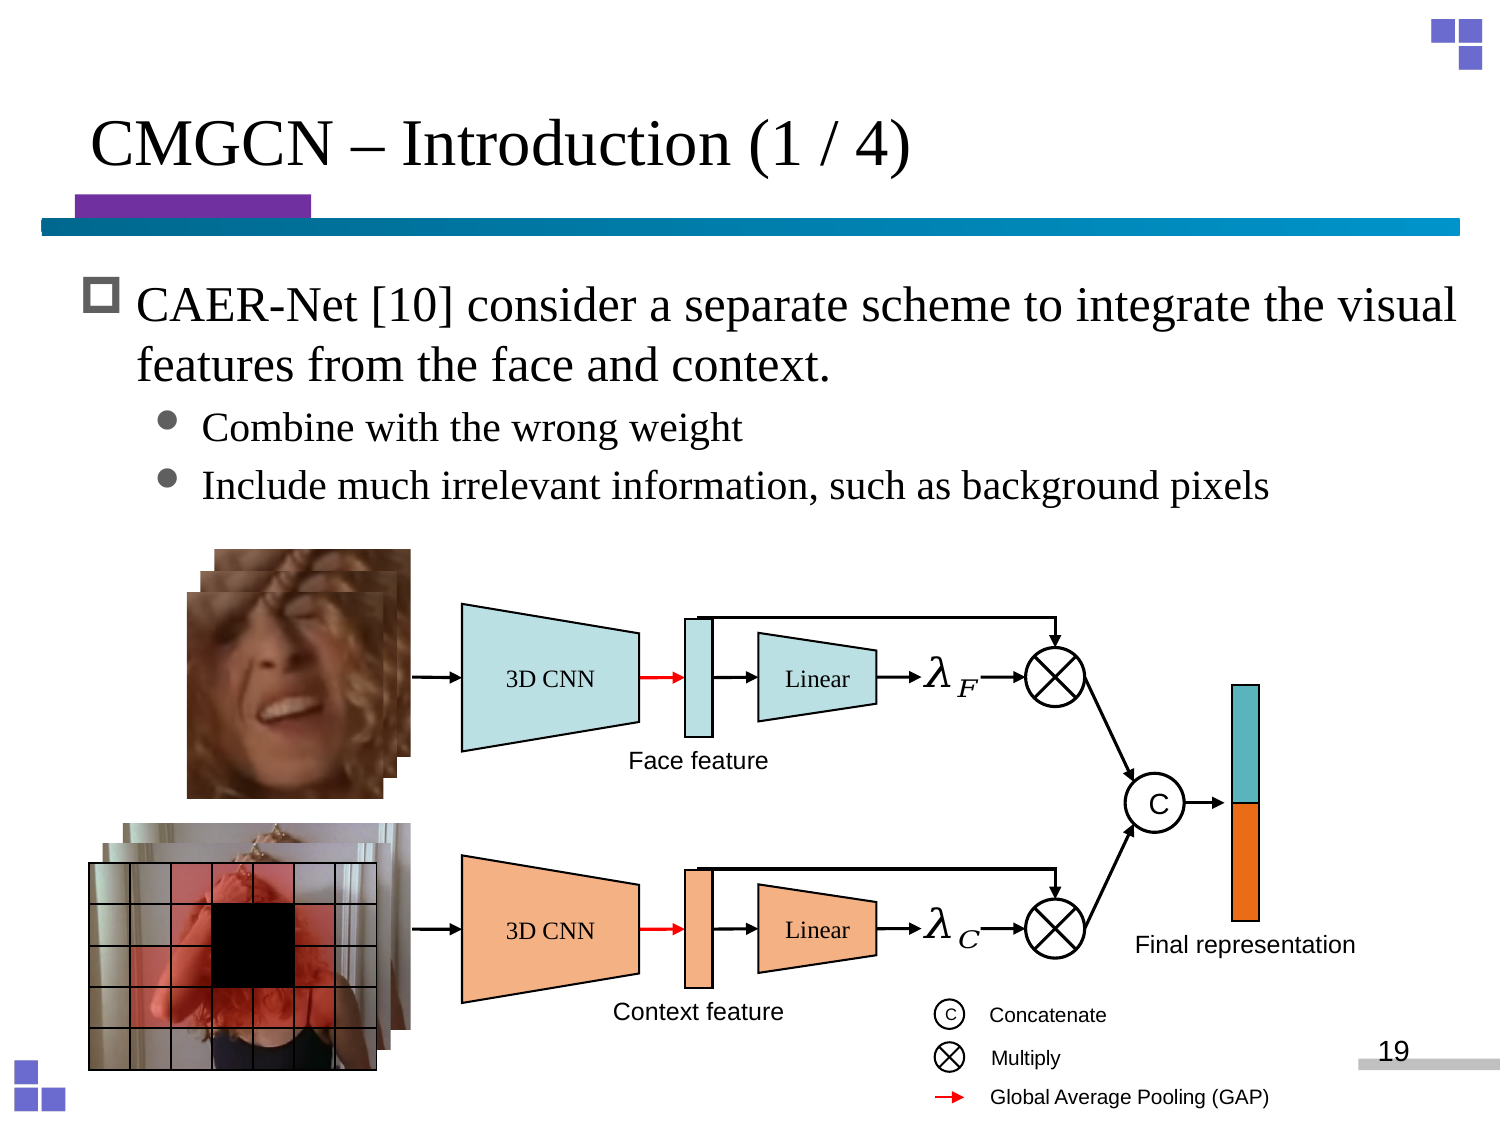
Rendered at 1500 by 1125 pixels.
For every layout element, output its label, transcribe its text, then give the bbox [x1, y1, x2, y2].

text_box Context feature [574, 988, 823, 1033]
text_box Global Average Pooling (GAP) [975, 1076, 1311, 1117]
text_box [1231, 684, 1260, 802]
picture [88, 823, 411, 1071]
text_box [1231, 802, 1260, 922]
list CAER-Net [10] consider a separate scheme to integrate the visual features from the face and context. Combine with the wrong weight Include much irrelevant information, such as background pixels [64, 263, 1474, 1071]
text_box Multiply [976, 1036, 1074, 1076]
text_box Face feature [574, 736, 823, 782]
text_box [1025, 899, 1085, 959]
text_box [862, 454, 892, 706]
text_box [939, 1046, 960, 1068]
title CMGCN – Introduction (1 / 4) [75, 45, 1425, 233]
text_box 3D CNN [460, 602, 641, 753]
text_box Linear [757, 883, 862, 975]
text_box [684, 618, 714, 736]
text_box C [933, 998, 966, 1030]
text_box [862, 706, 892, 1063]
text_box Linear [757, 631, 862, 723]
text_box Final representation [1110, 921, 1382, 966]
picture [186, 549, 411, 799]
text_box Concatenate [974, 994, 1223, 1034]
slide_number 19 [1074, 1024, 1425, 1103]
text_box 3D CNN [460, 854, 641, 1005]
text_box [684, 869, 714, 988]
text_box C [1124, 772, 1186, 834]
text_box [1025, 647, 1085, 707]
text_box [1084, 823, 1134, 929]
text_box [933, 1041, 966, 1073]
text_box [1084, 677, 1134, 782]
